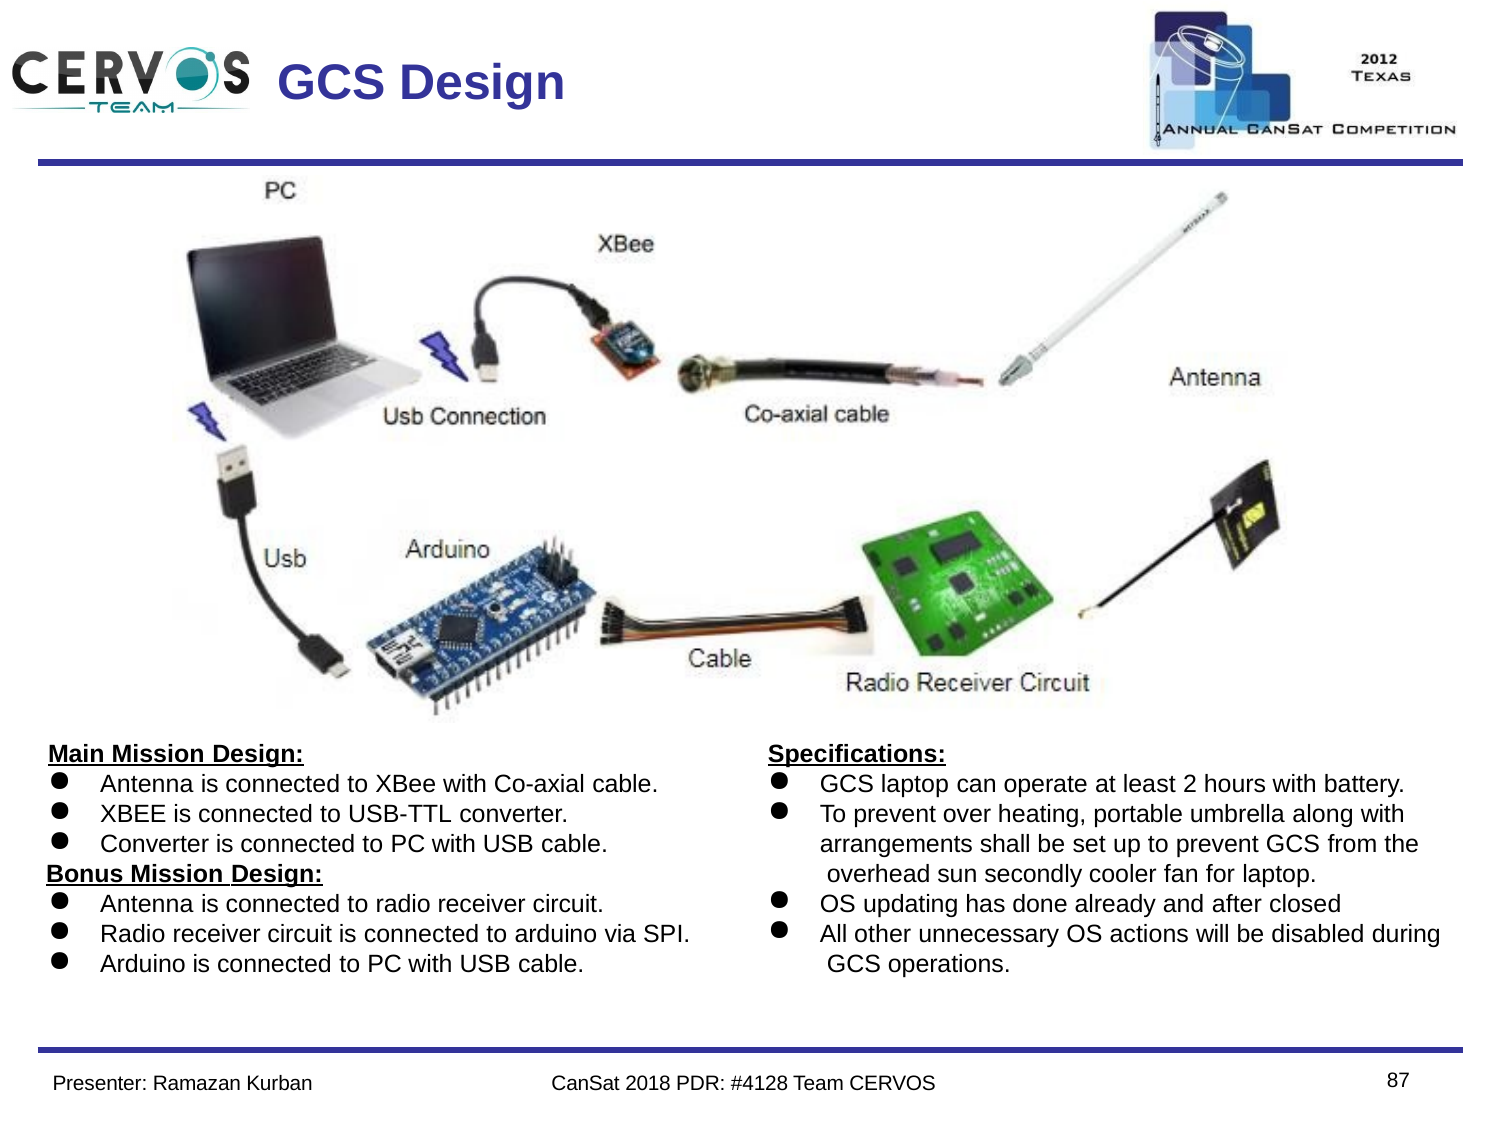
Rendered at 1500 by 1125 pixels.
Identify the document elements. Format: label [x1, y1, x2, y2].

text_box [44, 735, 693, 978]
text_box [1142, 1, 1458, 156]
title [275, 47, 569, 175]
footer [549, 1069, 951, 1125]
text_box [50, 1069, 323, 1095]
text_box [1381, 1065, 1415, 1092]
text_box [12, 12, 251, 157]
text_box [765, 735, 1443, 977]
text_box [172, 175, 1288, 723]
